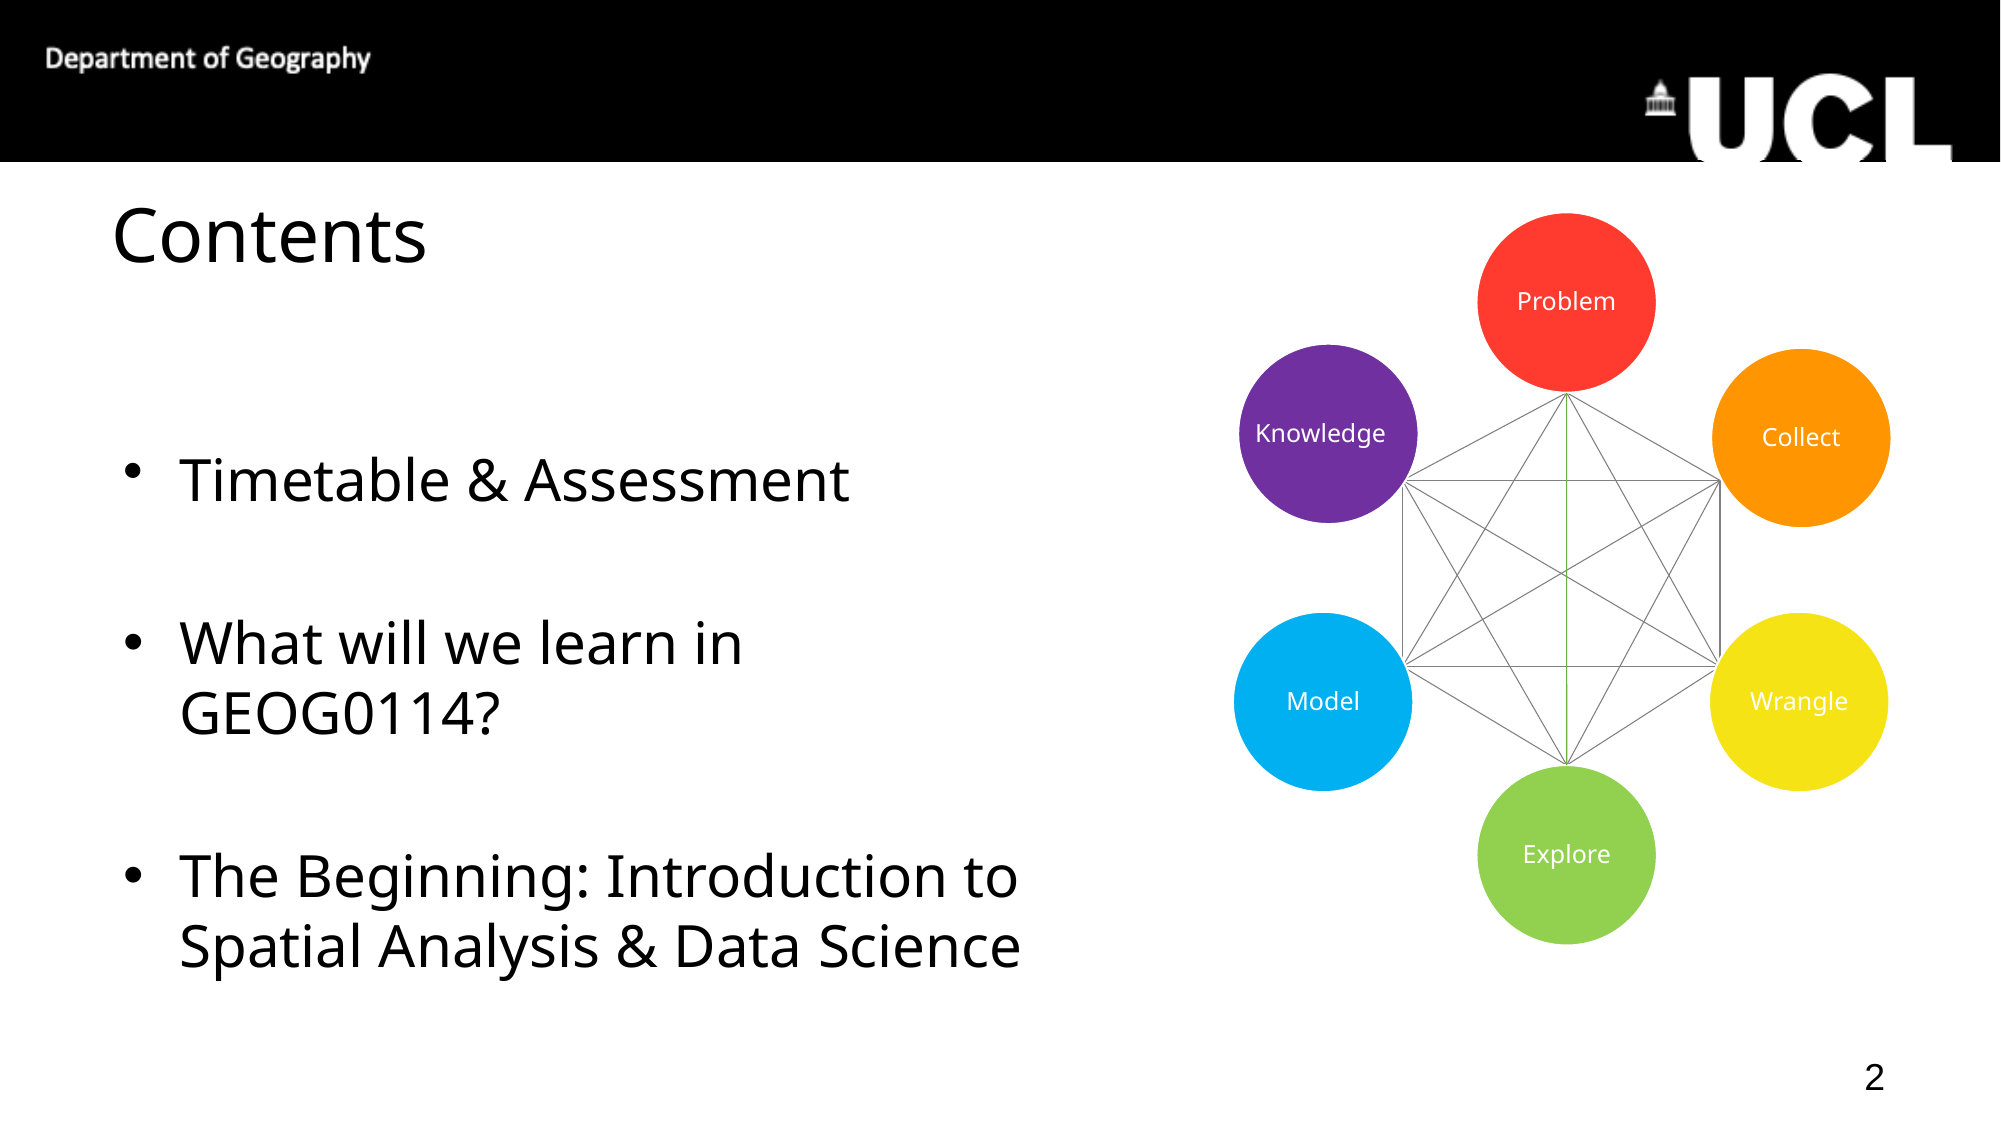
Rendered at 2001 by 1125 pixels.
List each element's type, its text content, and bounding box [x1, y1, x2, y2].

text_box 2 [1849, 1045, 1939, 1070]
picture [0, 0, 2000, 160]
text_box Contents [96, 190, 1636, 298]
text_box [1232, 212, 1892, 946]
text_box Timetable & Assessment What will we learn in GEOG0114? The Beginning: Introduction to Spatial Analysis & Data Science [108, 435, 1080, 946]
